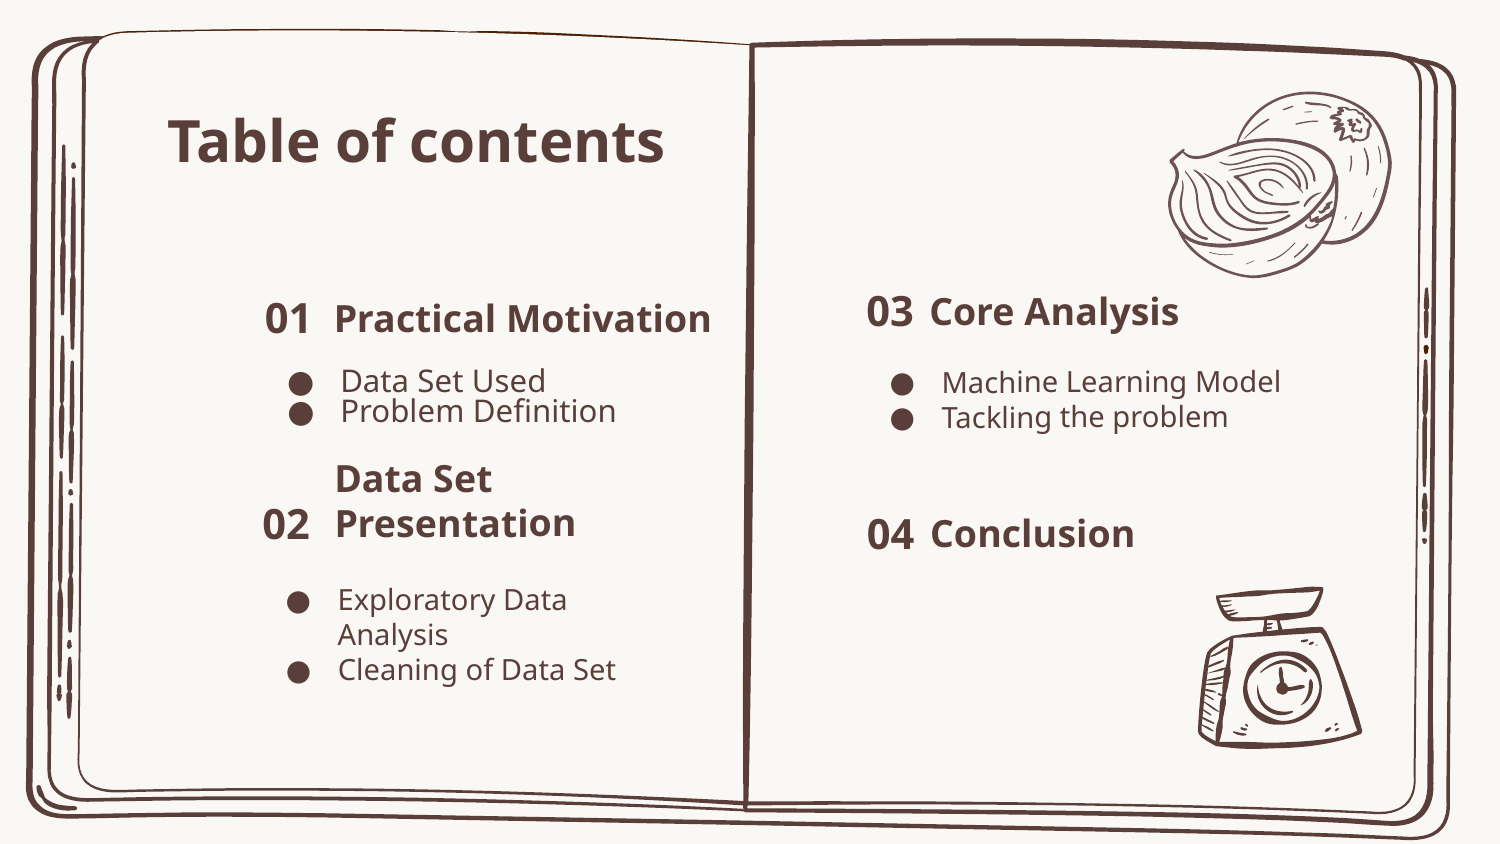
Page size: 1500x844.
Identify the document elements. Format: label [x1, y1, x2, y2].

text_box [1197, 586, 1363, 750]
text_box [1167, 91, 1393, 279]
text_box [17, 23, 1466, 844]
